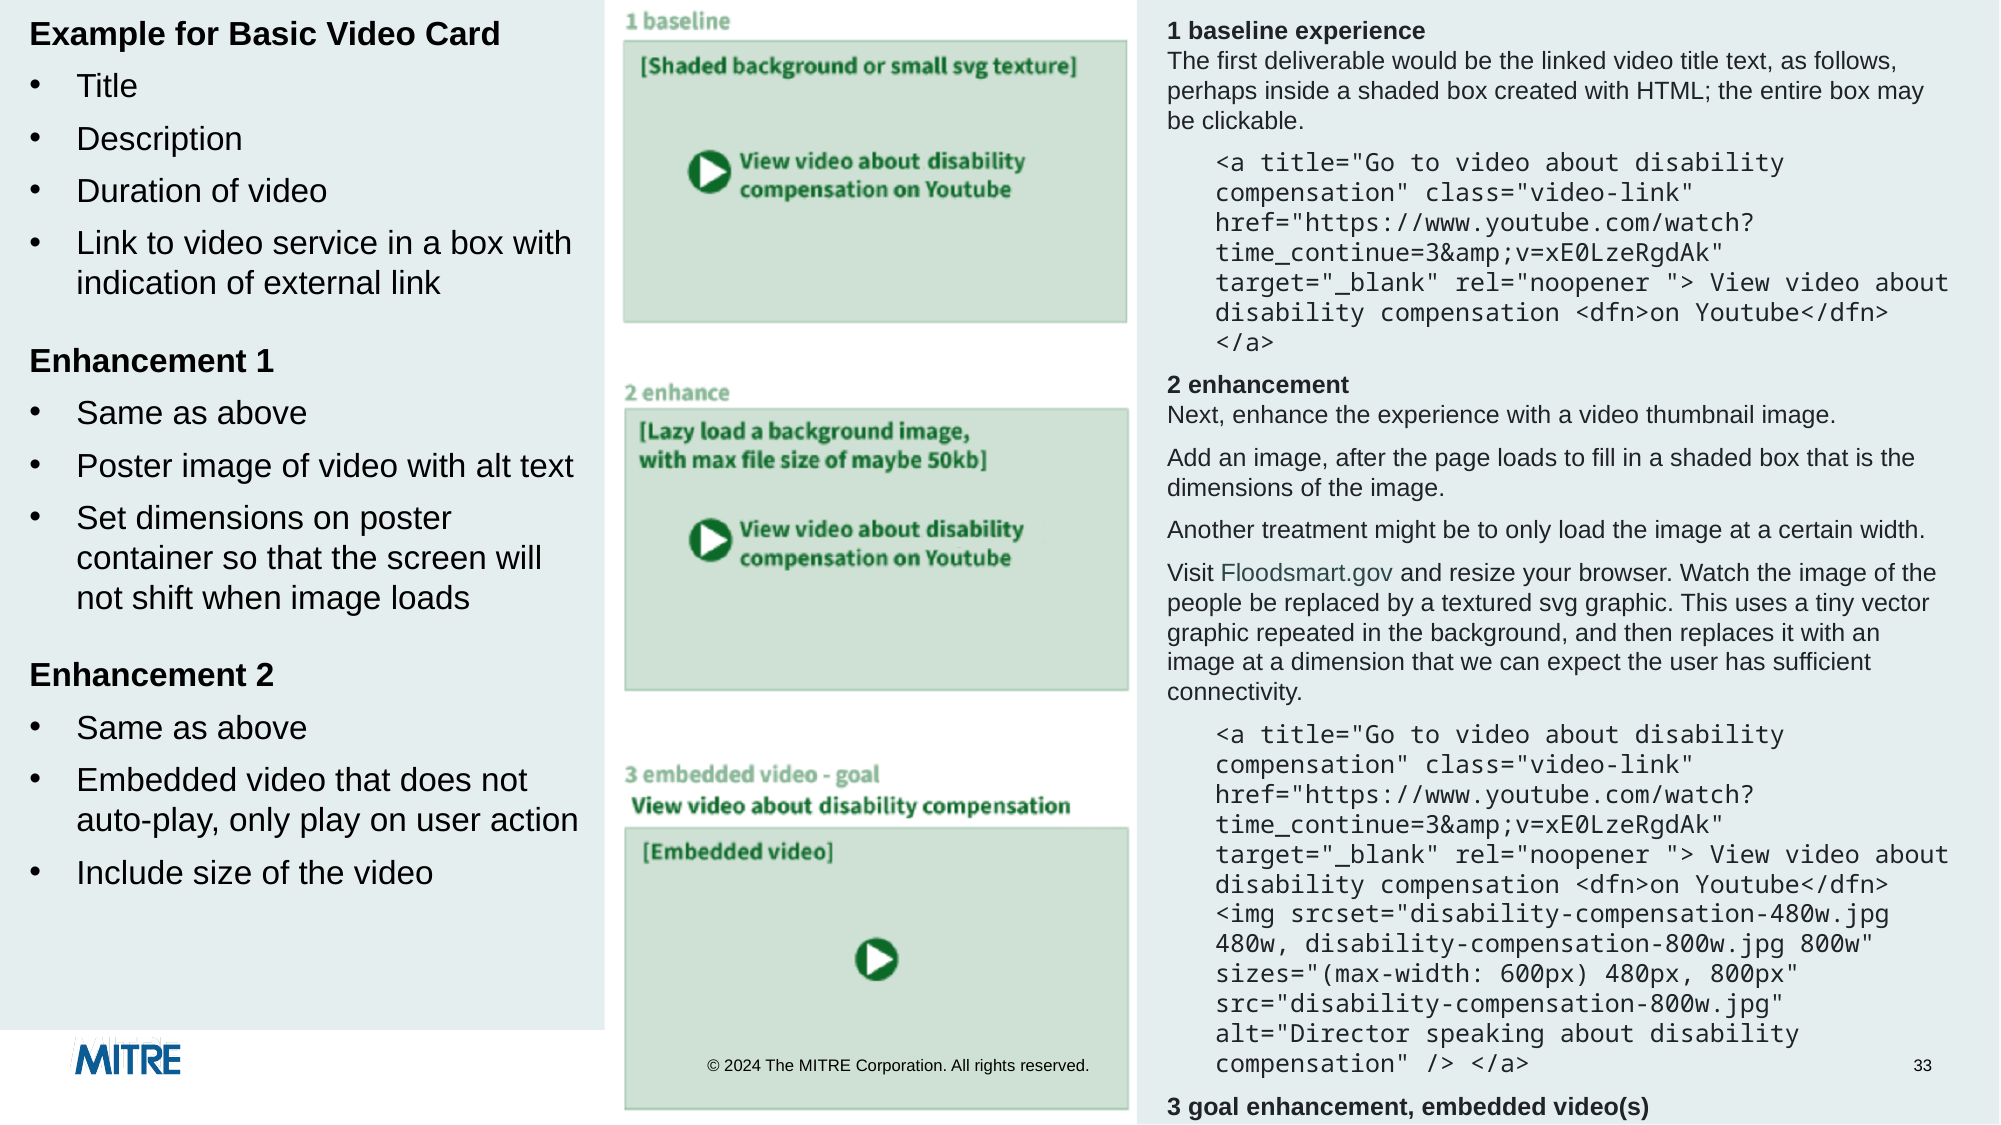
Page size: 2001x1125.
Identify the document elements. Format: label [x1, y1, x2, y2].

text_box [0, 0, 2000, 1125]
